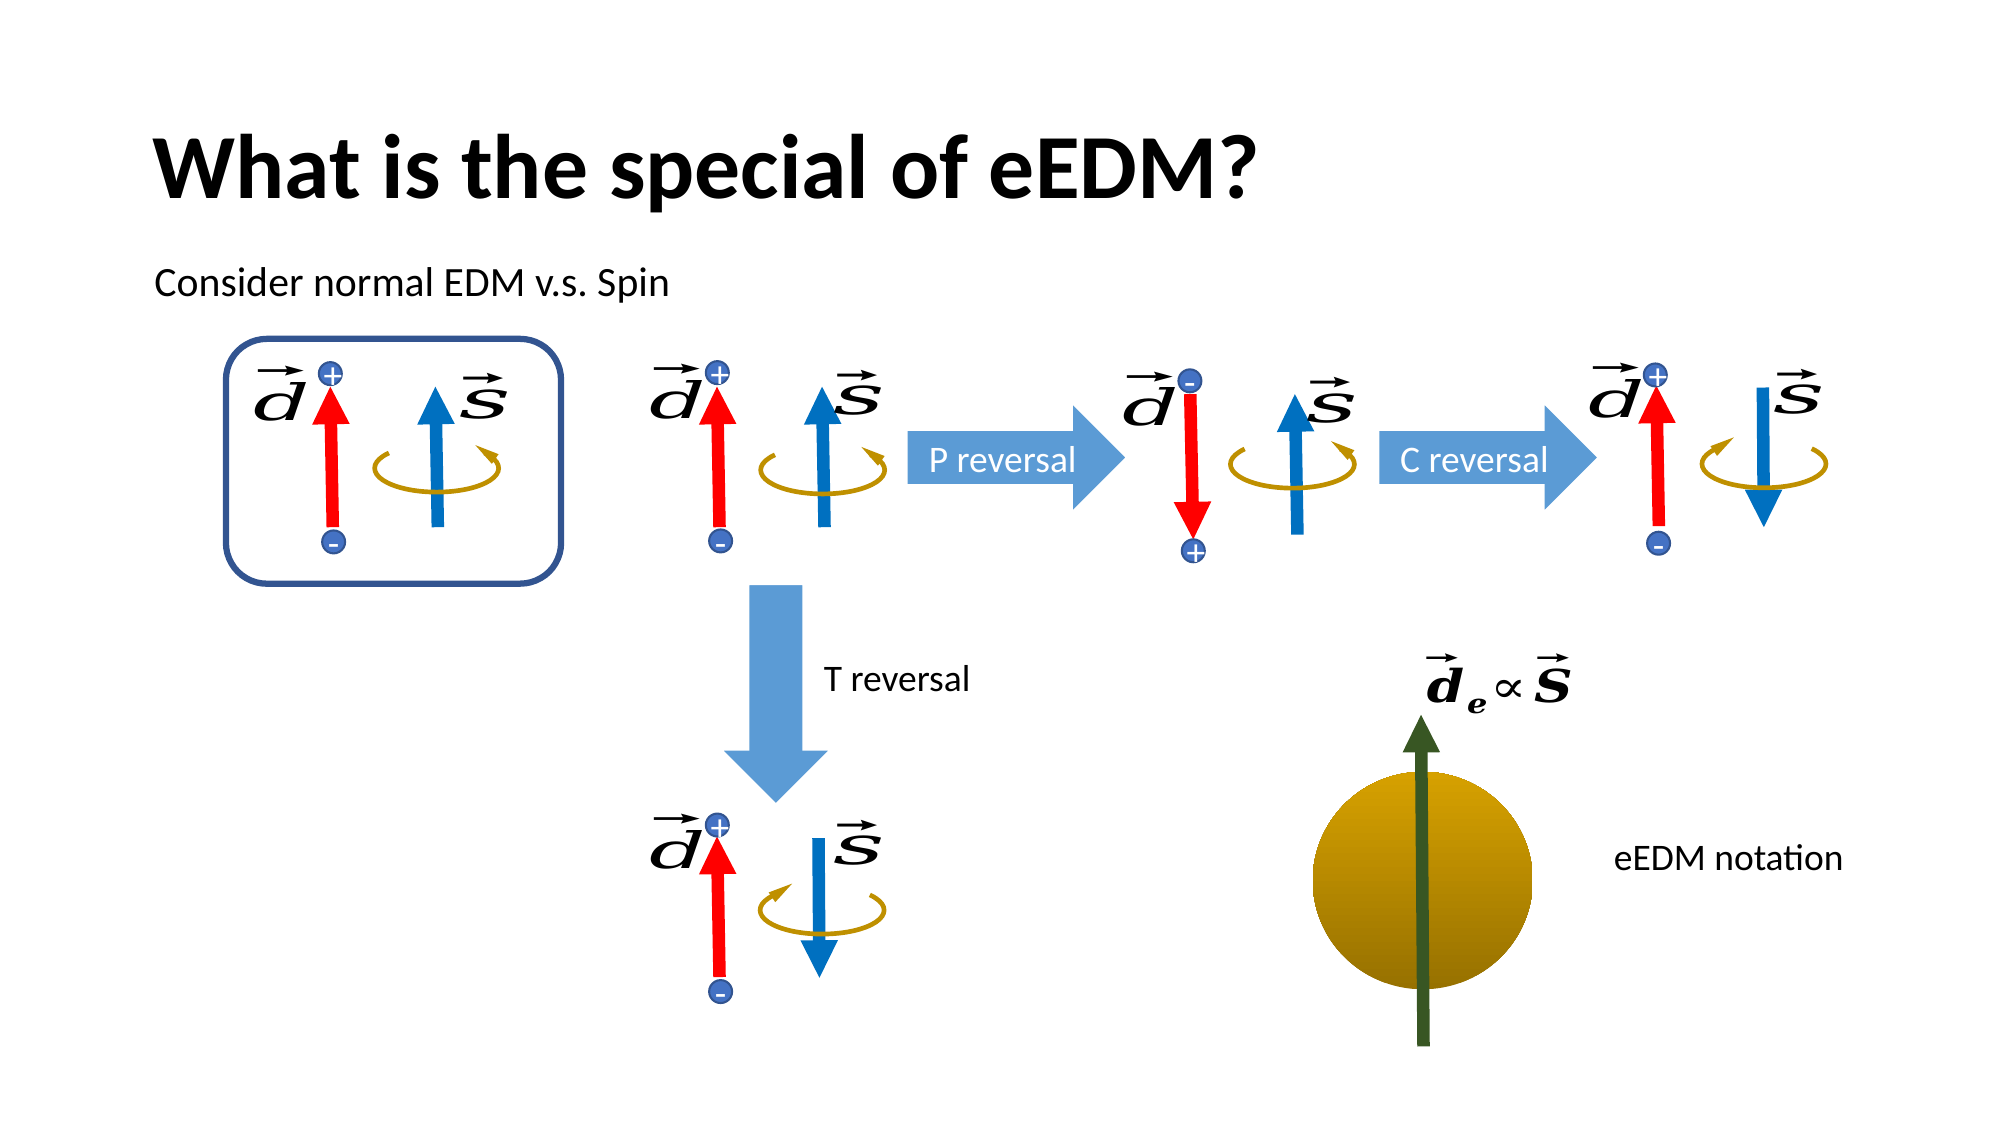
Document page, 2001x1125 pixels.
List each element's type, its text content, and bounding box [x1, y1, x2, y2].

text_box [1312, 651, 1961, 1047]
text_box Consider normal EDM v.s. Spin [139, 247, 686, 313]
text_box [644, 583, 987, 1004]
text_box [1377, 360, 1826, 555]
title What is the special of eEDM? [137, 59, 1863, 278]
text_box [906, 369, 1358, 563]
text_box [374, 444, 499, 493]
text_box [224, 337, 563, 585]
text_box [644, 361, 886, 553]
